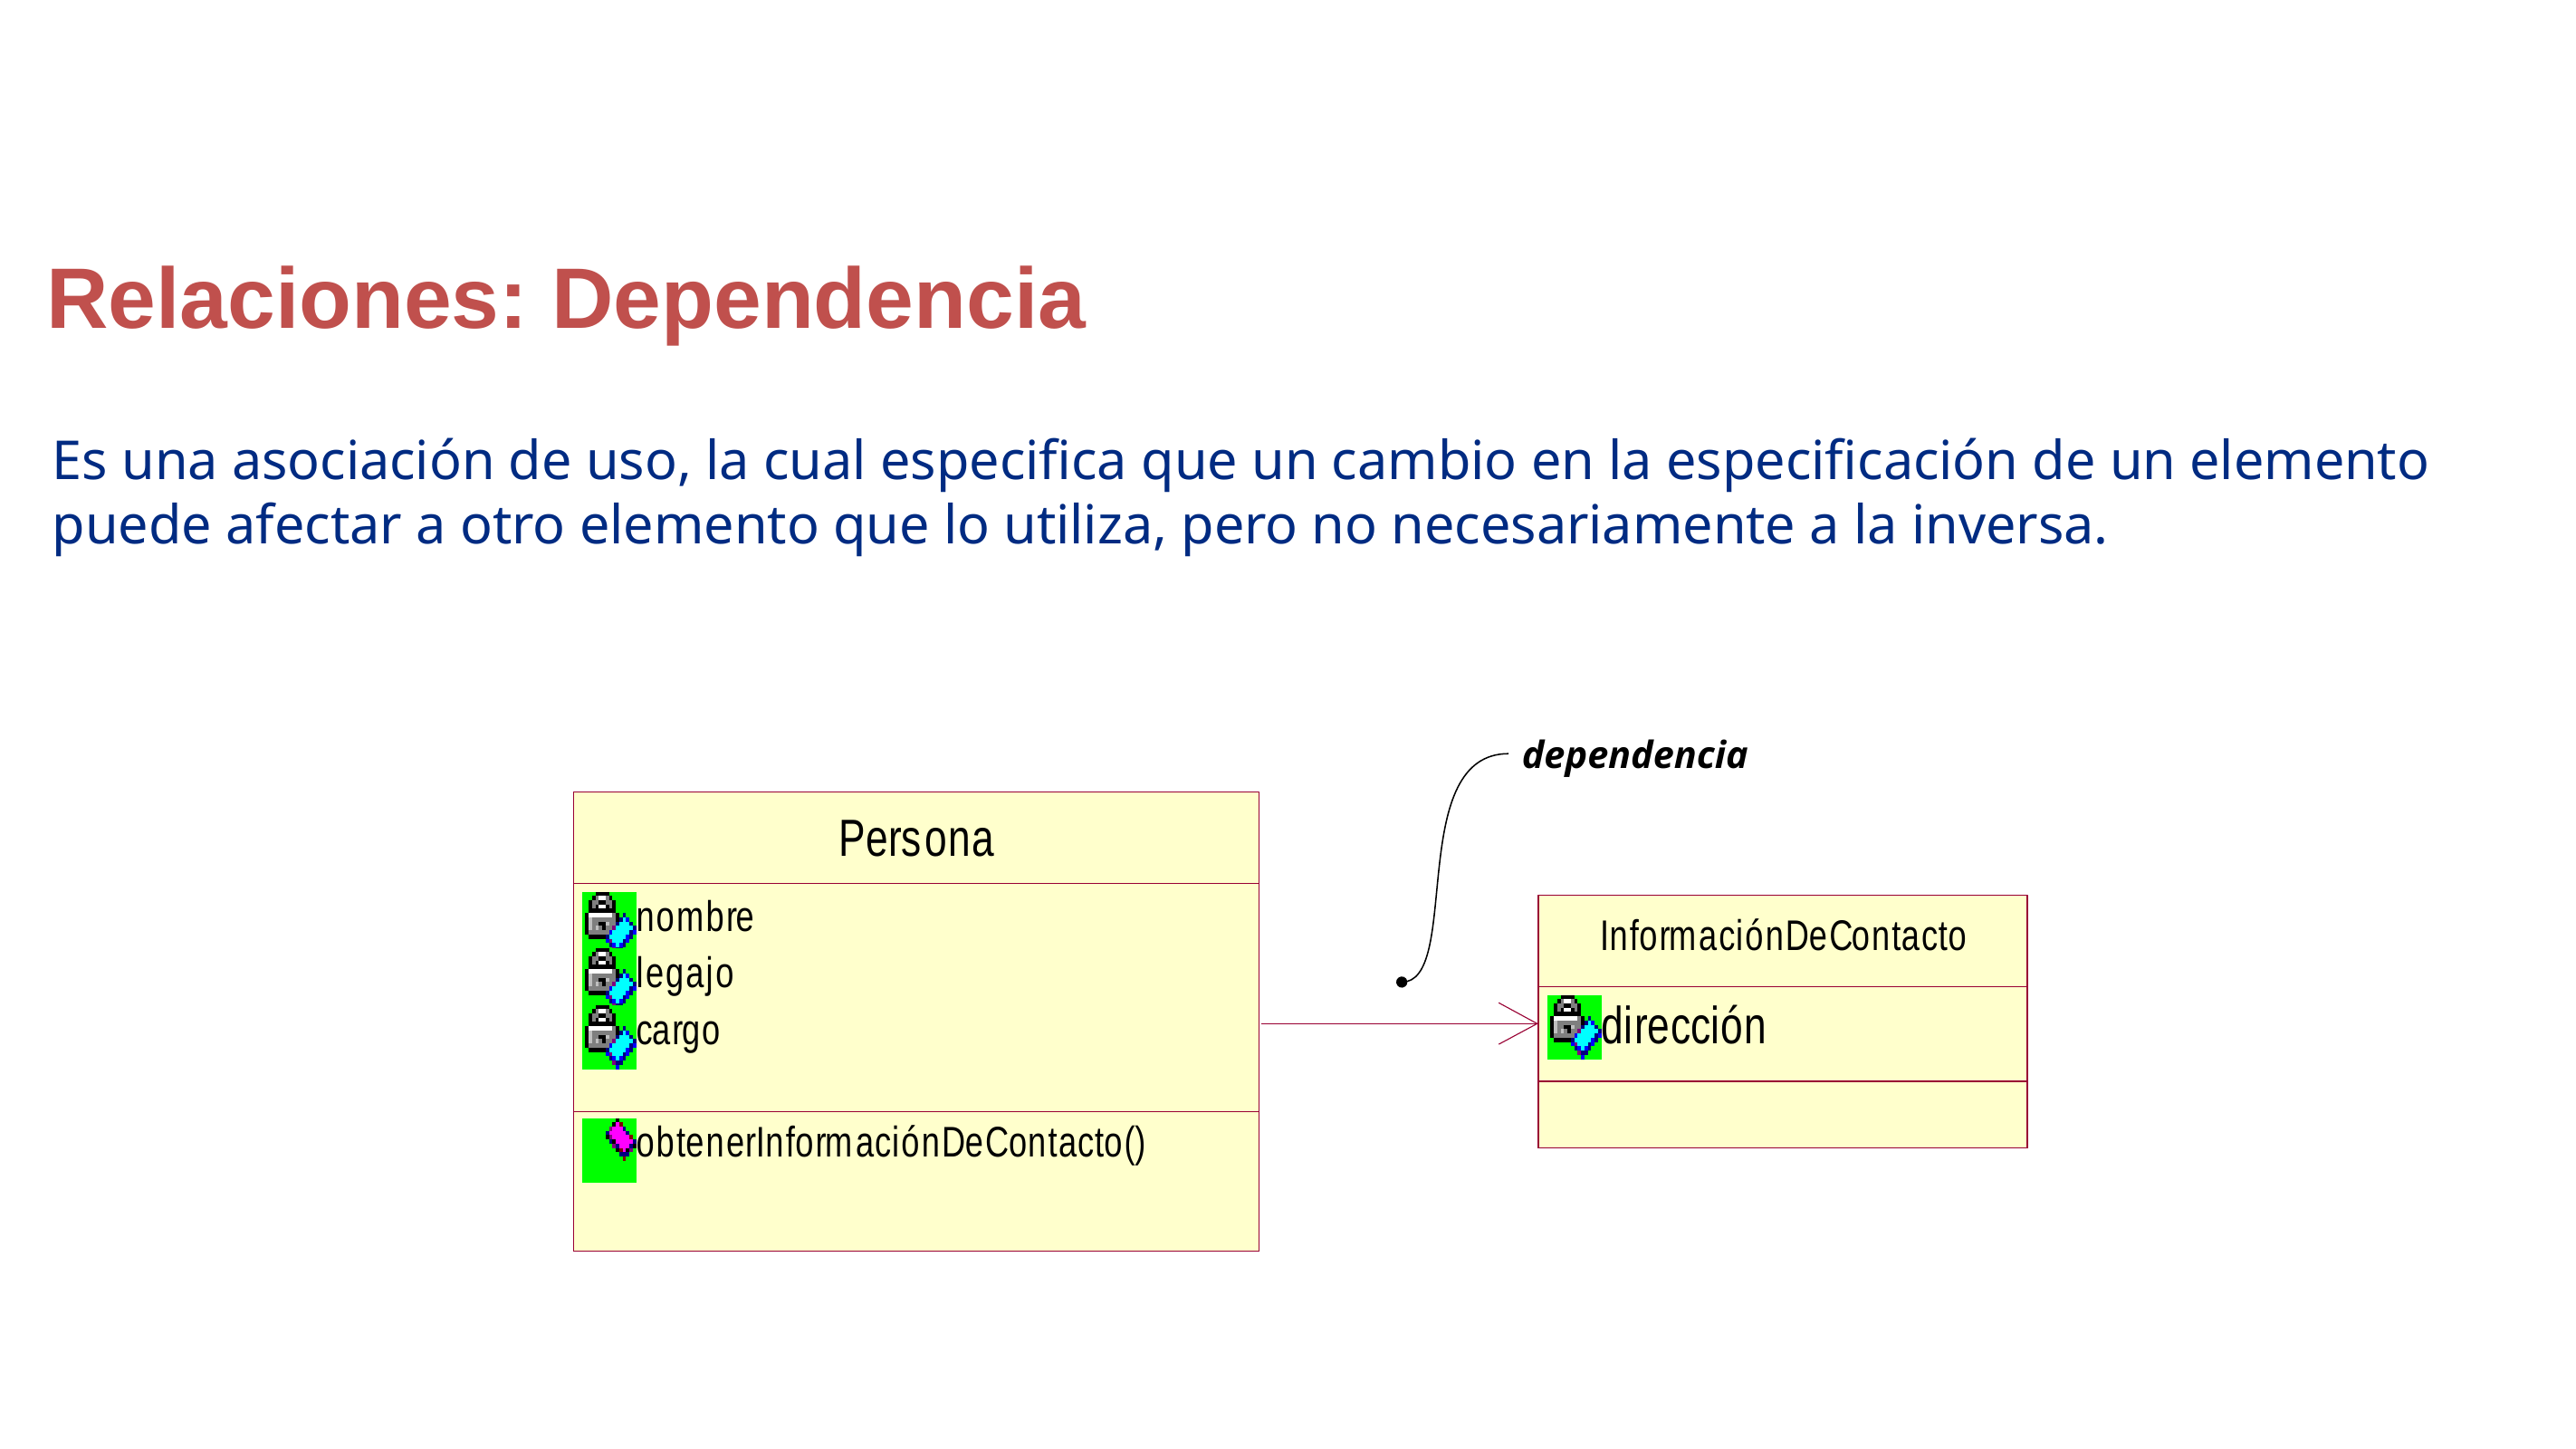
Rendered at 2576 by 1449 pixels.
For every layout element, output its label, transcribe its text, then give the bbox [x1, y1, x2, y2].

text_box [1336, 818, 1566, 918]
text_box Relaciones: Dependencia [33, 235, 1949, 352]
picture [496, 770, 2107, 1281]
text_box Es una asociación de uso, la cual especifica que un cambio en la especificación de un elemento puede afectar a otro elemento que lo utiliza, pero no necesariamente a la inversa. [33, 417, 2498, 565]
text_box dependencia [1508, 724, 1763, 769]
